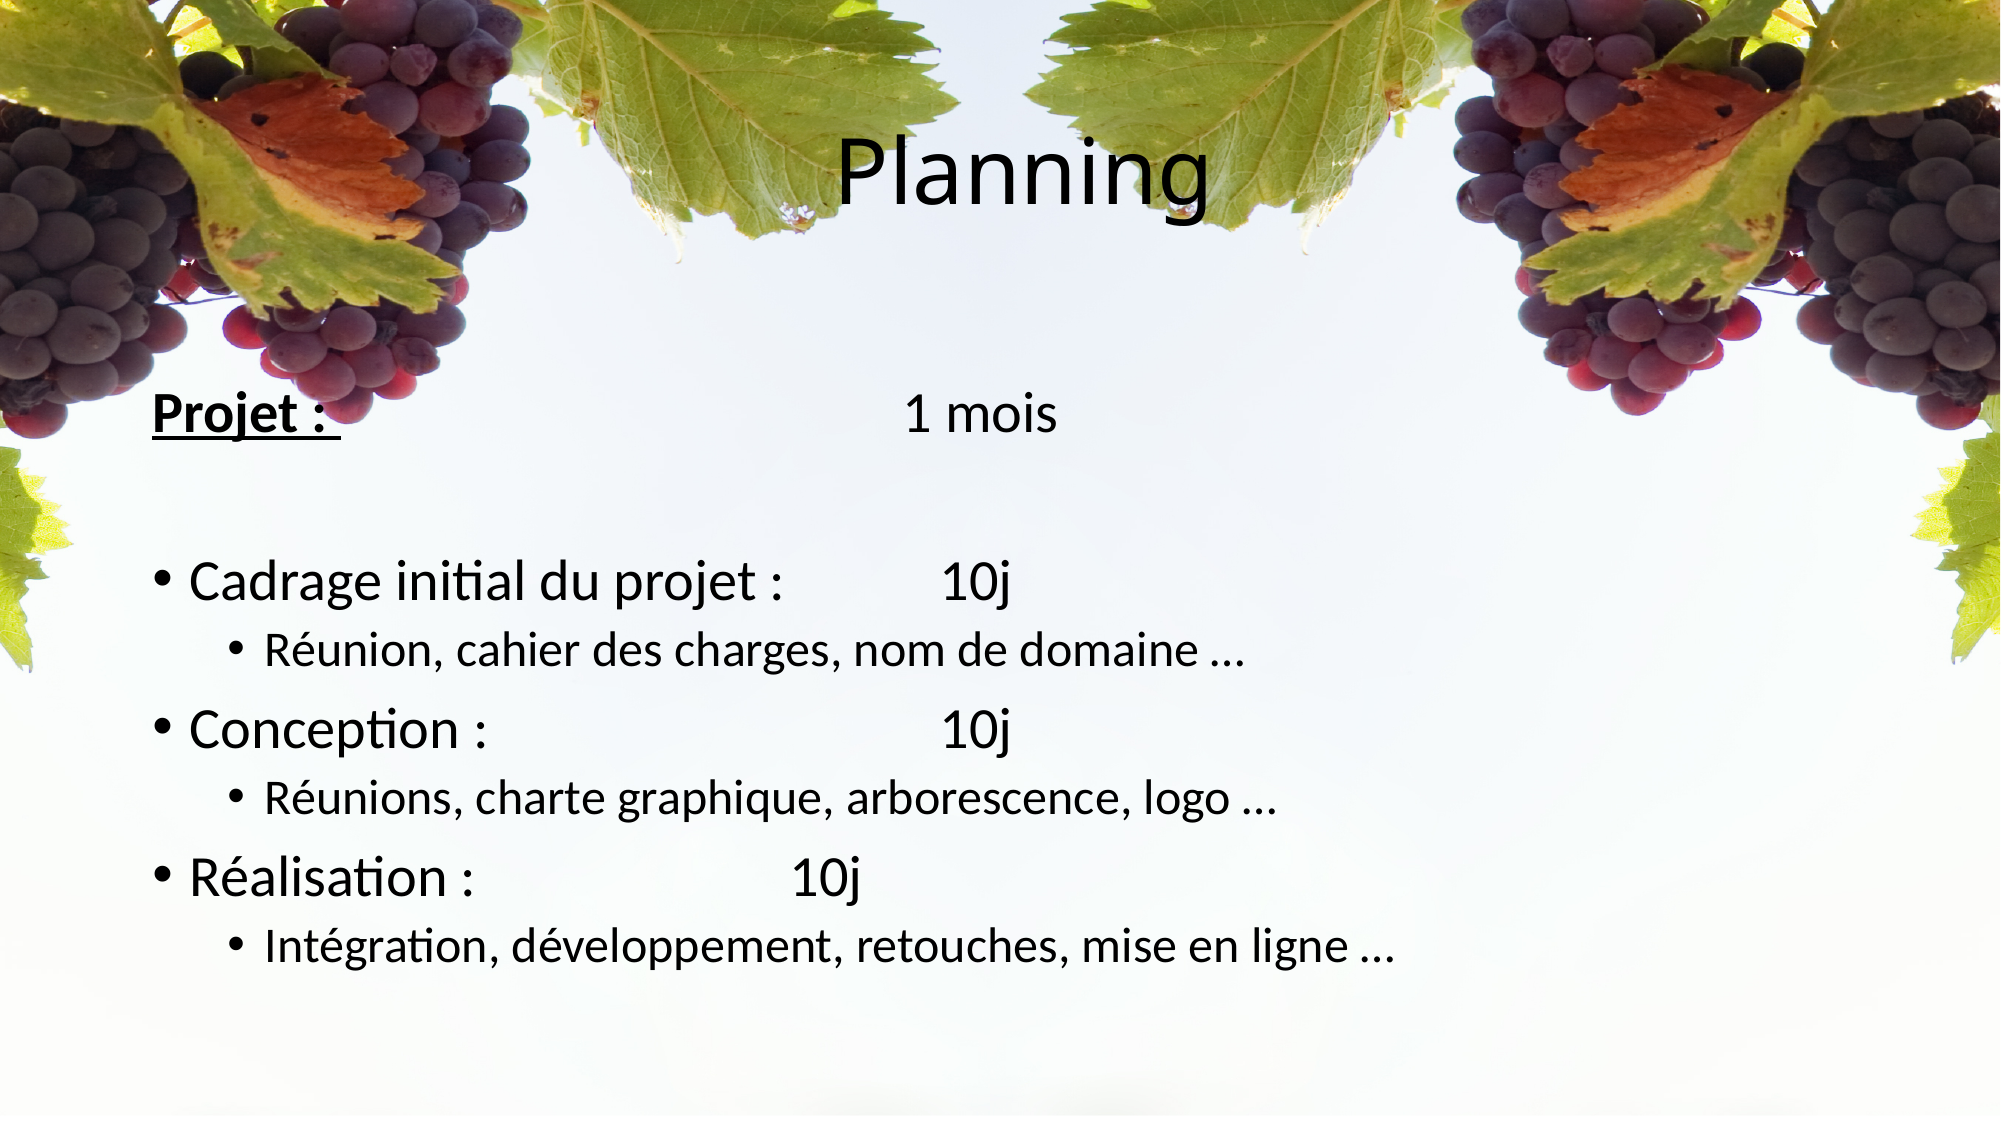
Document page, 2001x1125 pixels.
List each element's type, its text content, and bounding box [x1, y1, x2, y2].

list Projet : 1 mois Cadrage initial du projet : 10j Réunion, cahier des charges, nom de domaine … Conception : 10j Réunions, charte graphique, arborescence, logo … Réalisation : 10j Intégration, développement, retouches, mise en ligne … [137, 283, 1863, 1014]
picture [0, 0, 2001, 1125]
title Planning [642, 66, 1407, 284]
